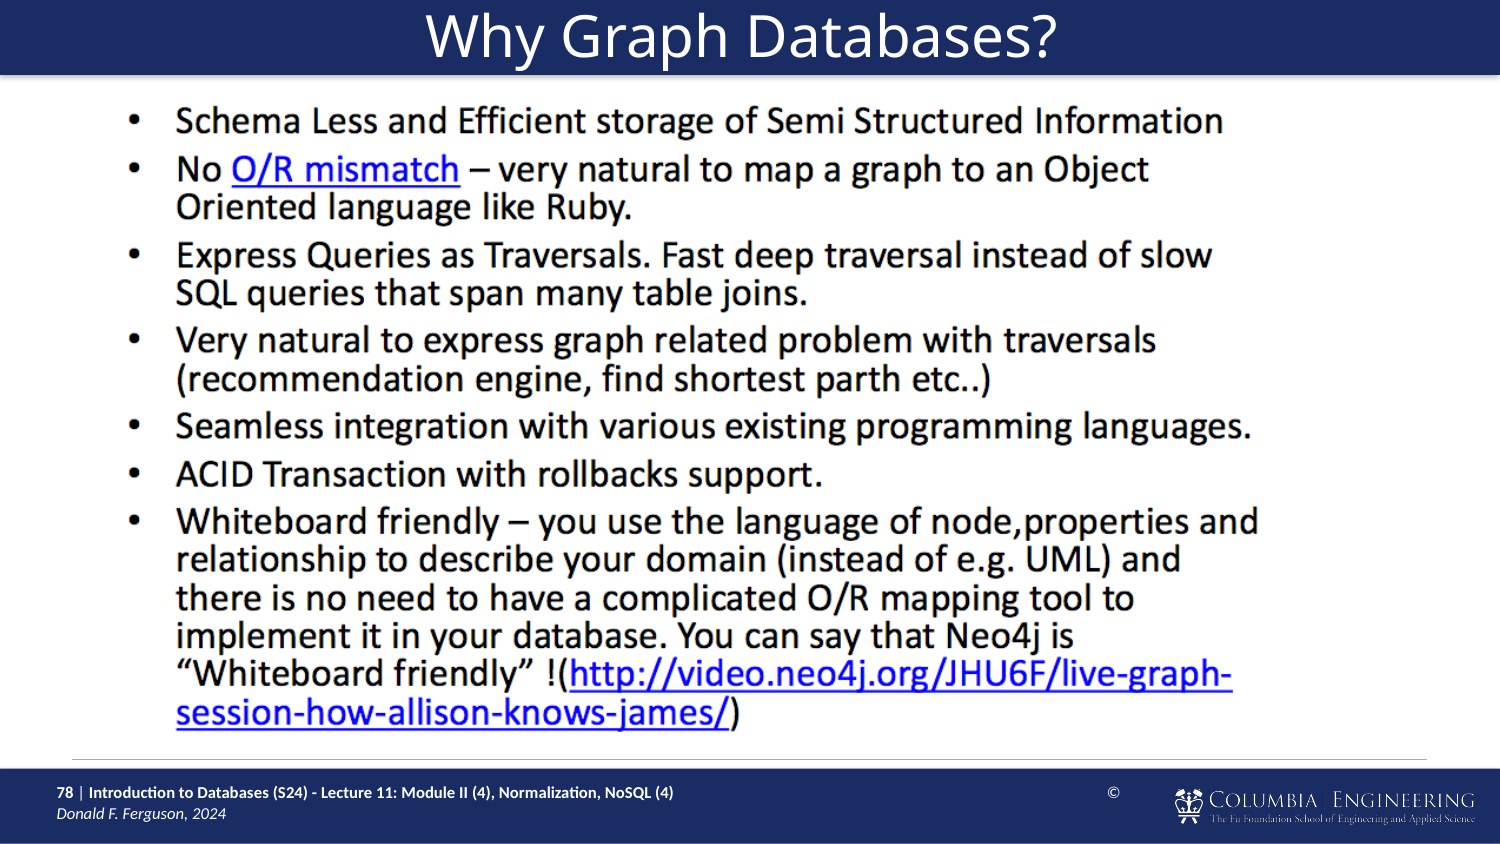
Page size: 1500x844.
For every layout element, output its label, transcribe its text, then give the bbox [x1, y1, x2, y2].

title Why Graph Databases? [62, 0, 1421, 64]
picture [112, 98, 1286, 746]
